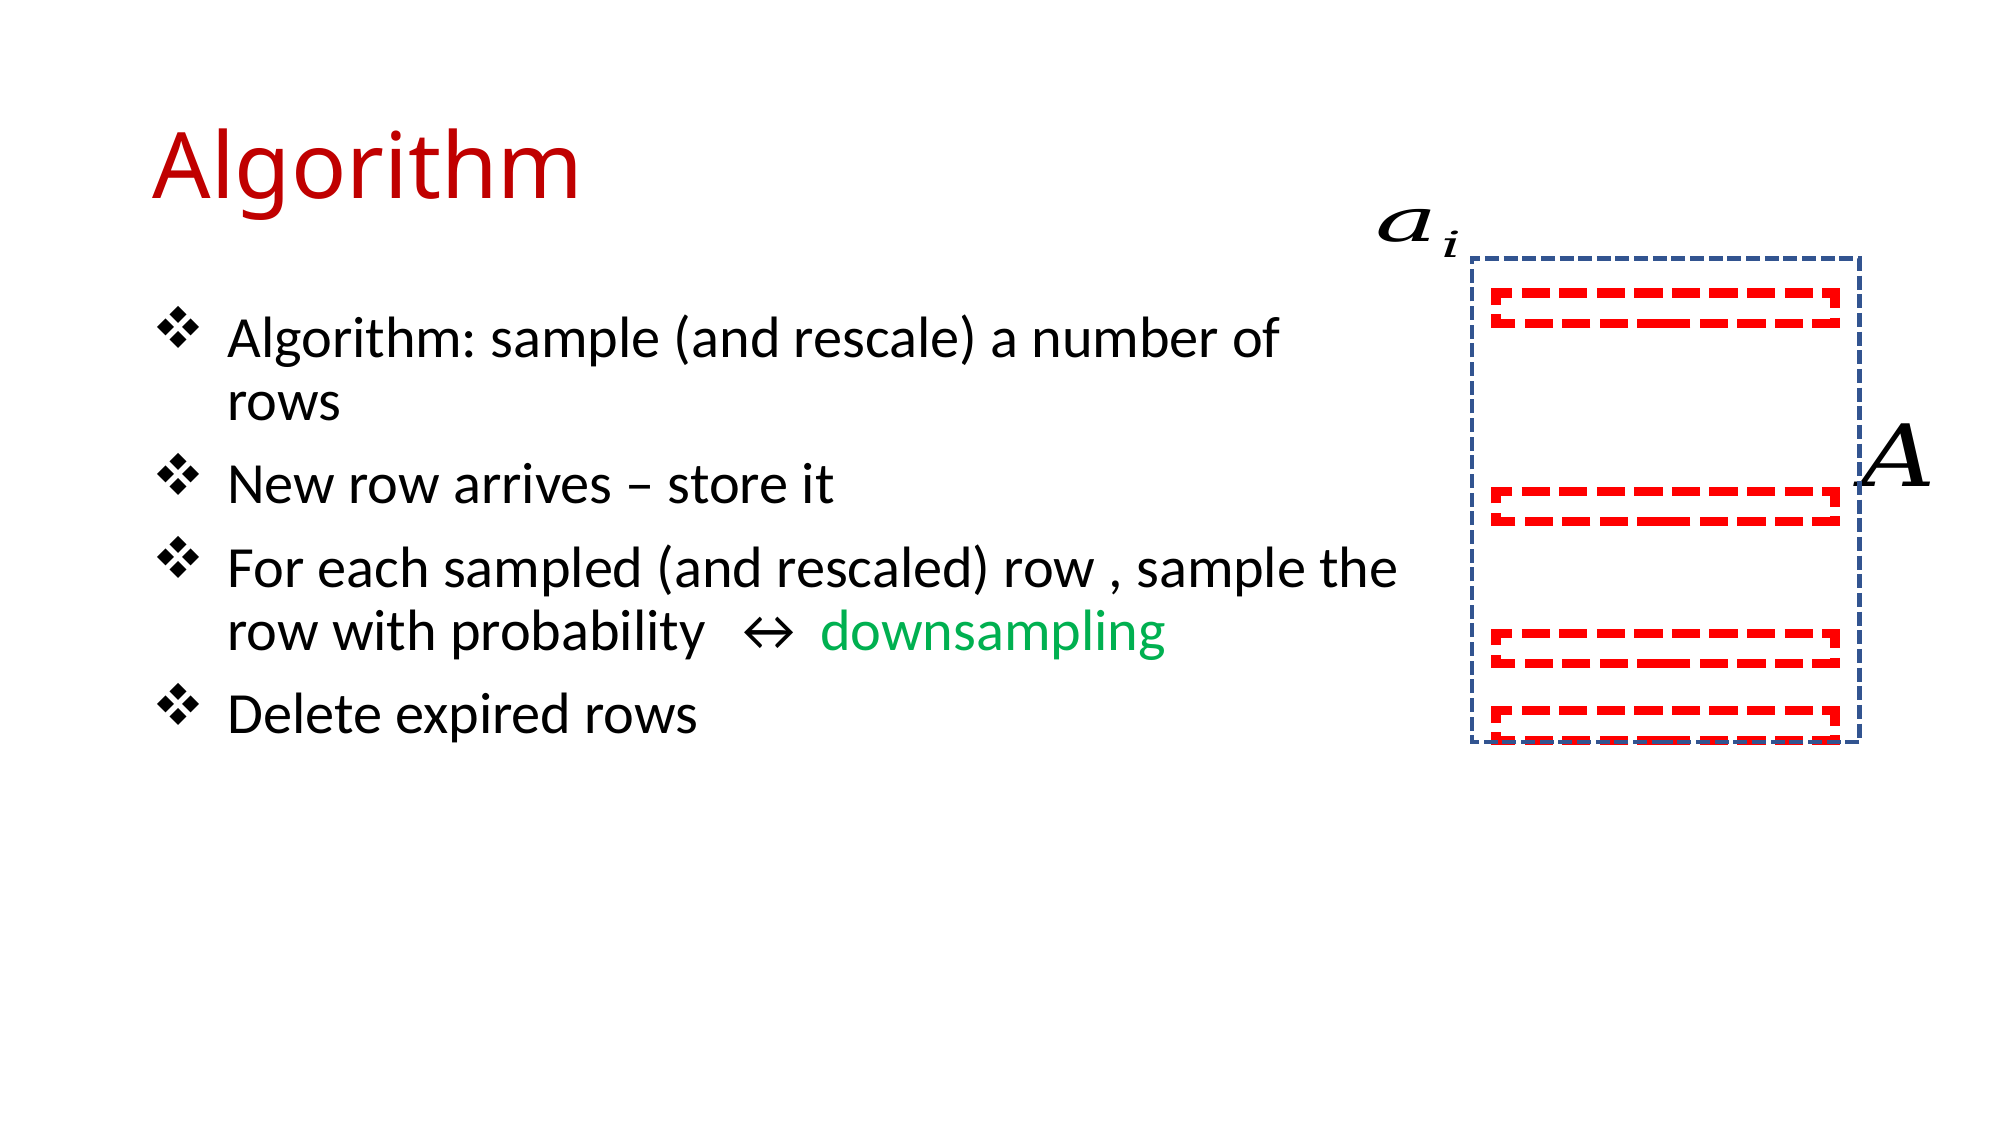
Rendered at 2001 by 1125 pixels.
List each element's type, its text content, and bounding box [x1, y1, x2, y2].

text_box [1471, 257, 1860, 743]
title Algorithm [137, 59, 1863, 278]
